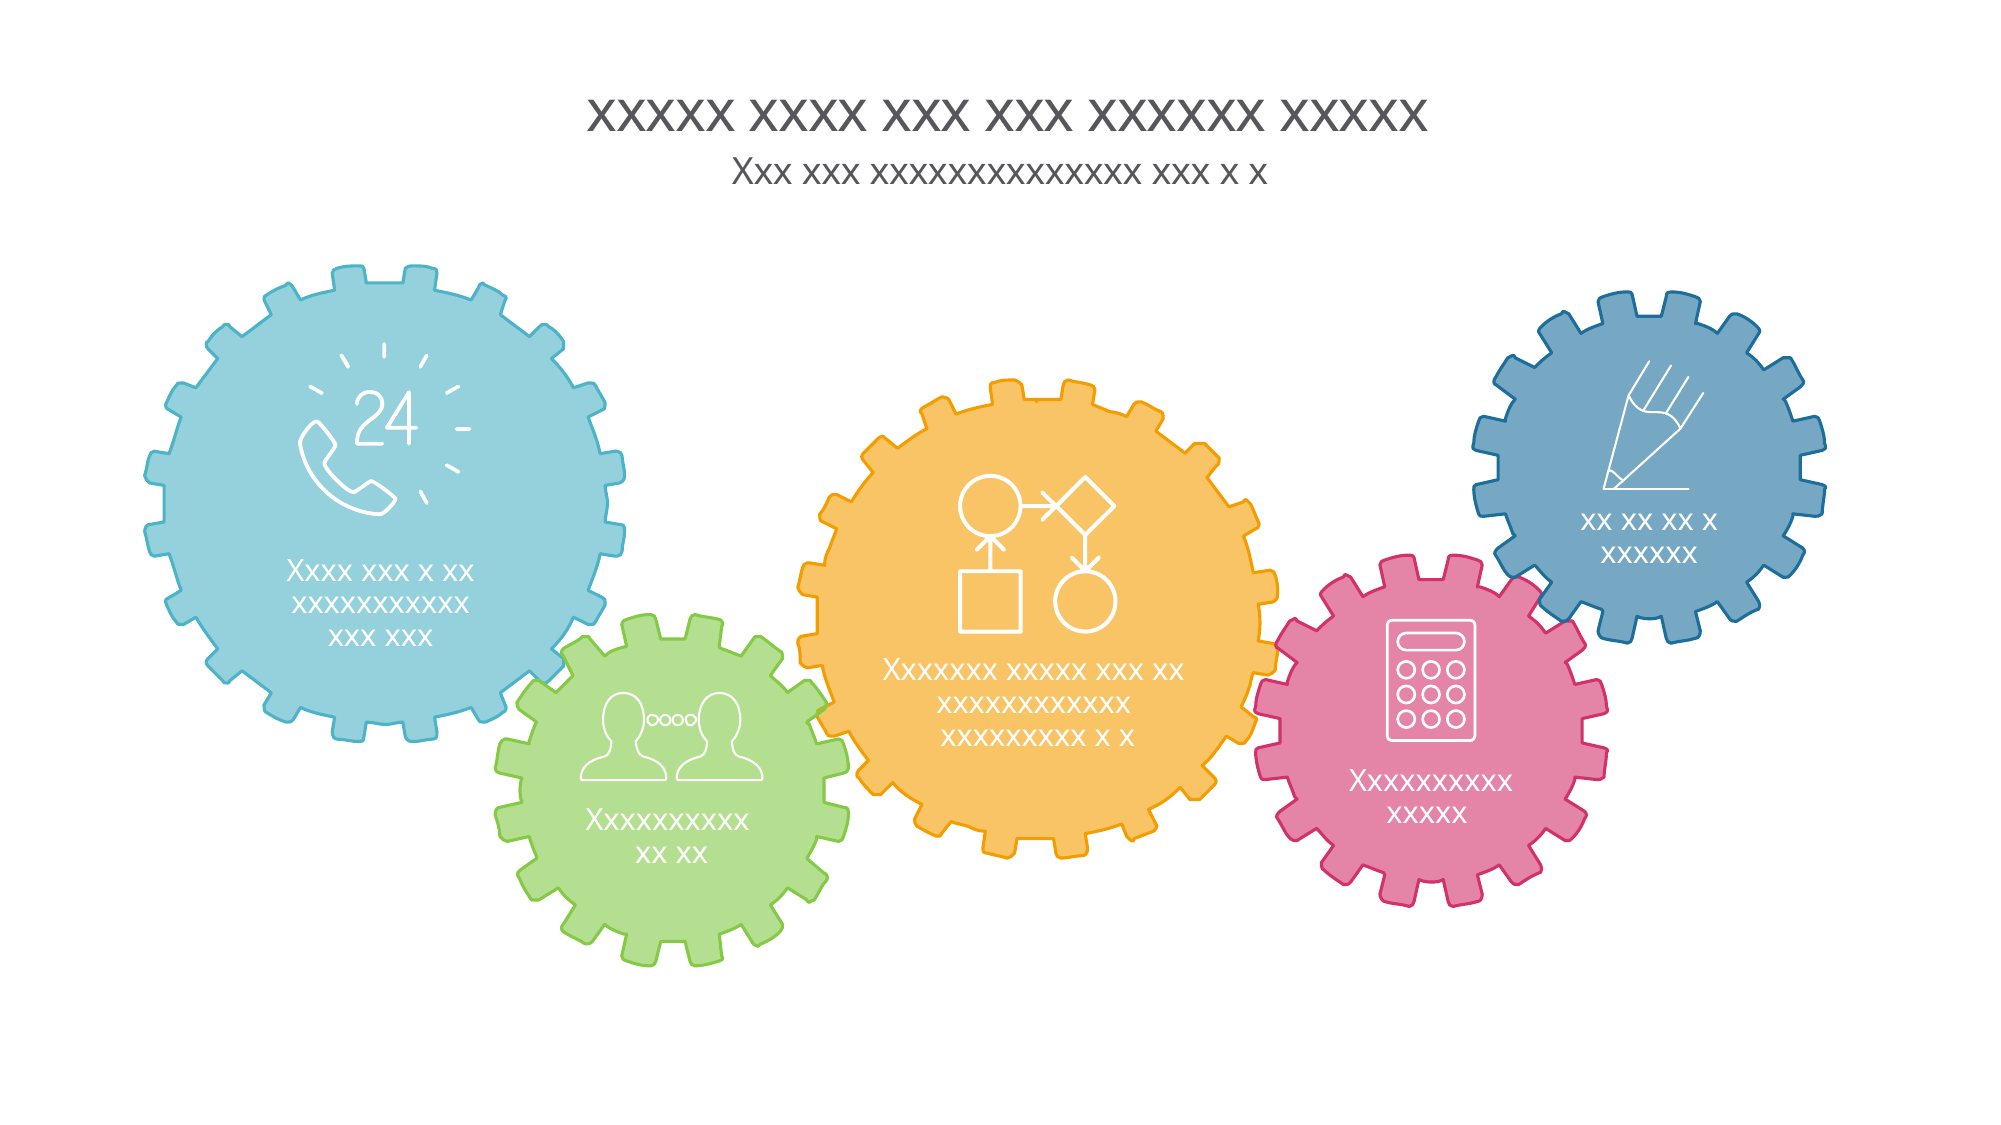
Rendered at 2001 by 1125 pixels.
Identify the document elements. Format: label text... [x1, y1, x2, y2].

text_box [1472, 291, 1826, 644]
text_box [144, 265, 625, 557]
title xxxxx xxxx xxx xxx xxxxxx xxxxx [150, 45, 1850, 153]
text_box xx xx xx x xxxxxx [1557, 497, 1741, 578]
text_box [206, 661, 564, 742]
text_box Xxxx xxx x xx xxxxxxxxxxx xxx xxx [159, 547, 610, 661]
text_box Xxxxxxxxxx xxxxx [1334, 757, 1528, 838]
text_box [495, 614, 849, 966]
list Xxx xxx xxxxxxxxxxxxxx xxx x x [150, 153, 1850, 220]
text_box [1254, 555, 1608, 907]
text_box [297, 341, 472, 517]
text_box Xxxxxxxxxx xx xx [570, 797, 773, 877]
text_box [1603, 360, 1704, 490]
text_box [958, 473, 1118, 634]
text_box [580, 692, 763, 781]
text_box Xxxxxxx xxxxx xxx xx xxxxxxxxxxxx xxxxxxxxx x x [868, 647, 1208, 760]
text_box [1385, 618, 1477, 742]
text_box [797, 379, 1278, 859]
